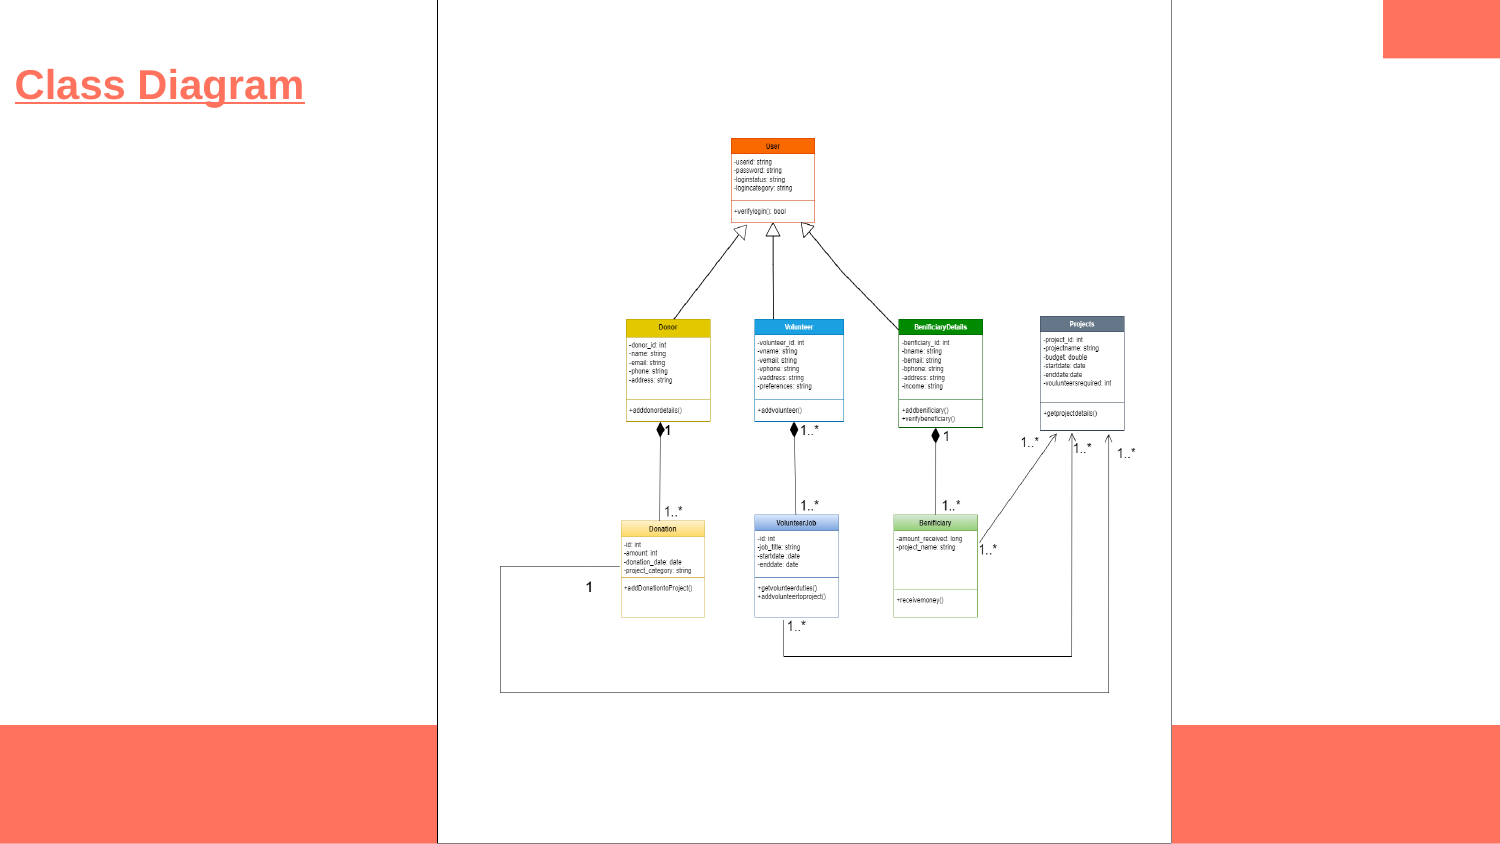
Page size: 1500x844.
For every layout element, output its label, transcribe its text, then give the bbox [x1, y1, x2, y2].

picture [437, 0, 1172, 844]
text_box Class Diagram [0, 50, 432, 115]
